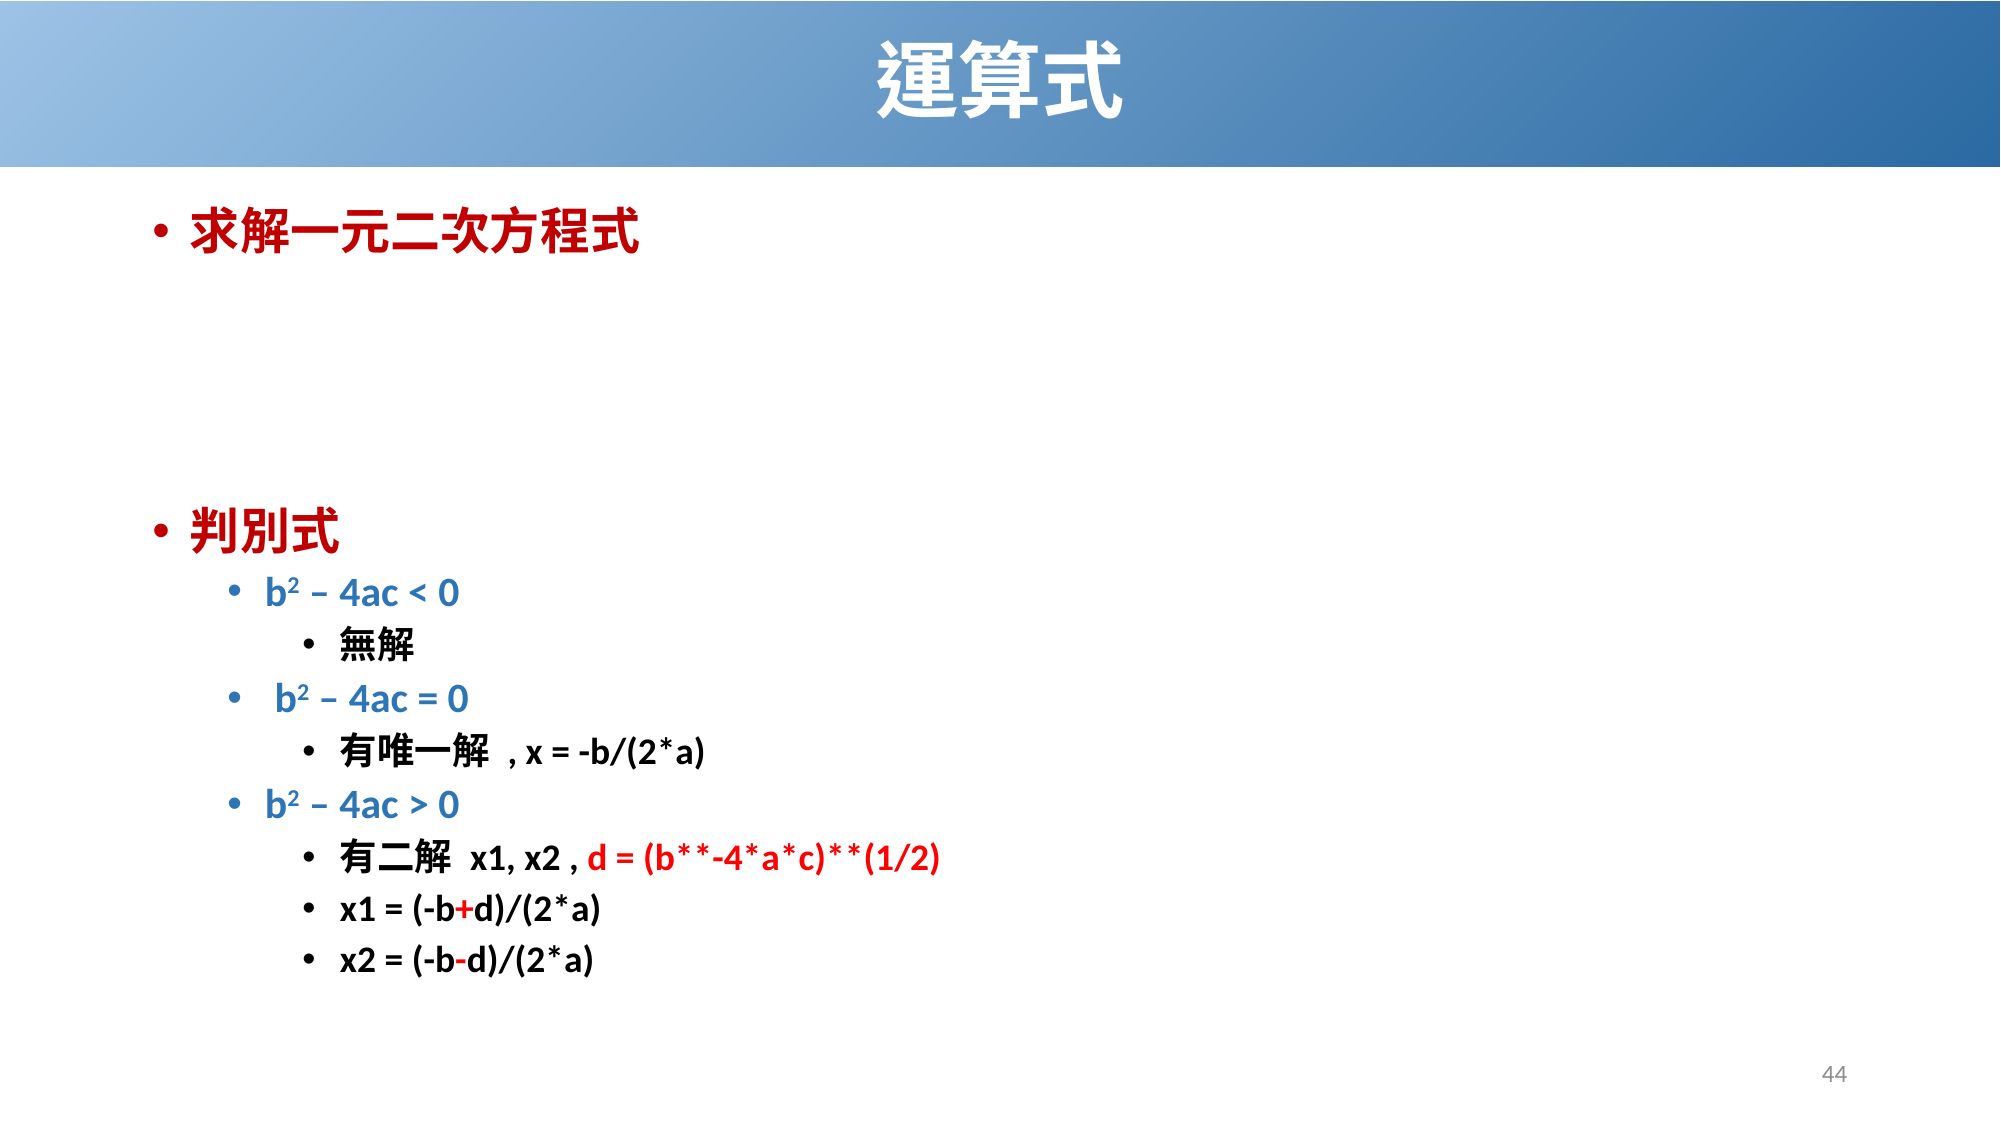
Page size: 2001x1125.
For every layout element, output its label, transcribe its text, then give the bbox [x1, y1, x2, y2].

title 運算式 [0, 1, 2000, 167]
list 求解一元二次方程式 判別式 b2 – 4ac < 0 無解 b2 – 4ac = 0 有唯一解 , x = -b/(2*a) b2 – 4ac > 0 有二解 x1, x2 , d = (b**-4*a*c)**(1/2) x1 = (-b+d)/(2*a) x2 = (-b-d)/(2*a) [137, 199, 1863, 1083]
slide_number 44 [1412, 1042, 1863, 1103]
